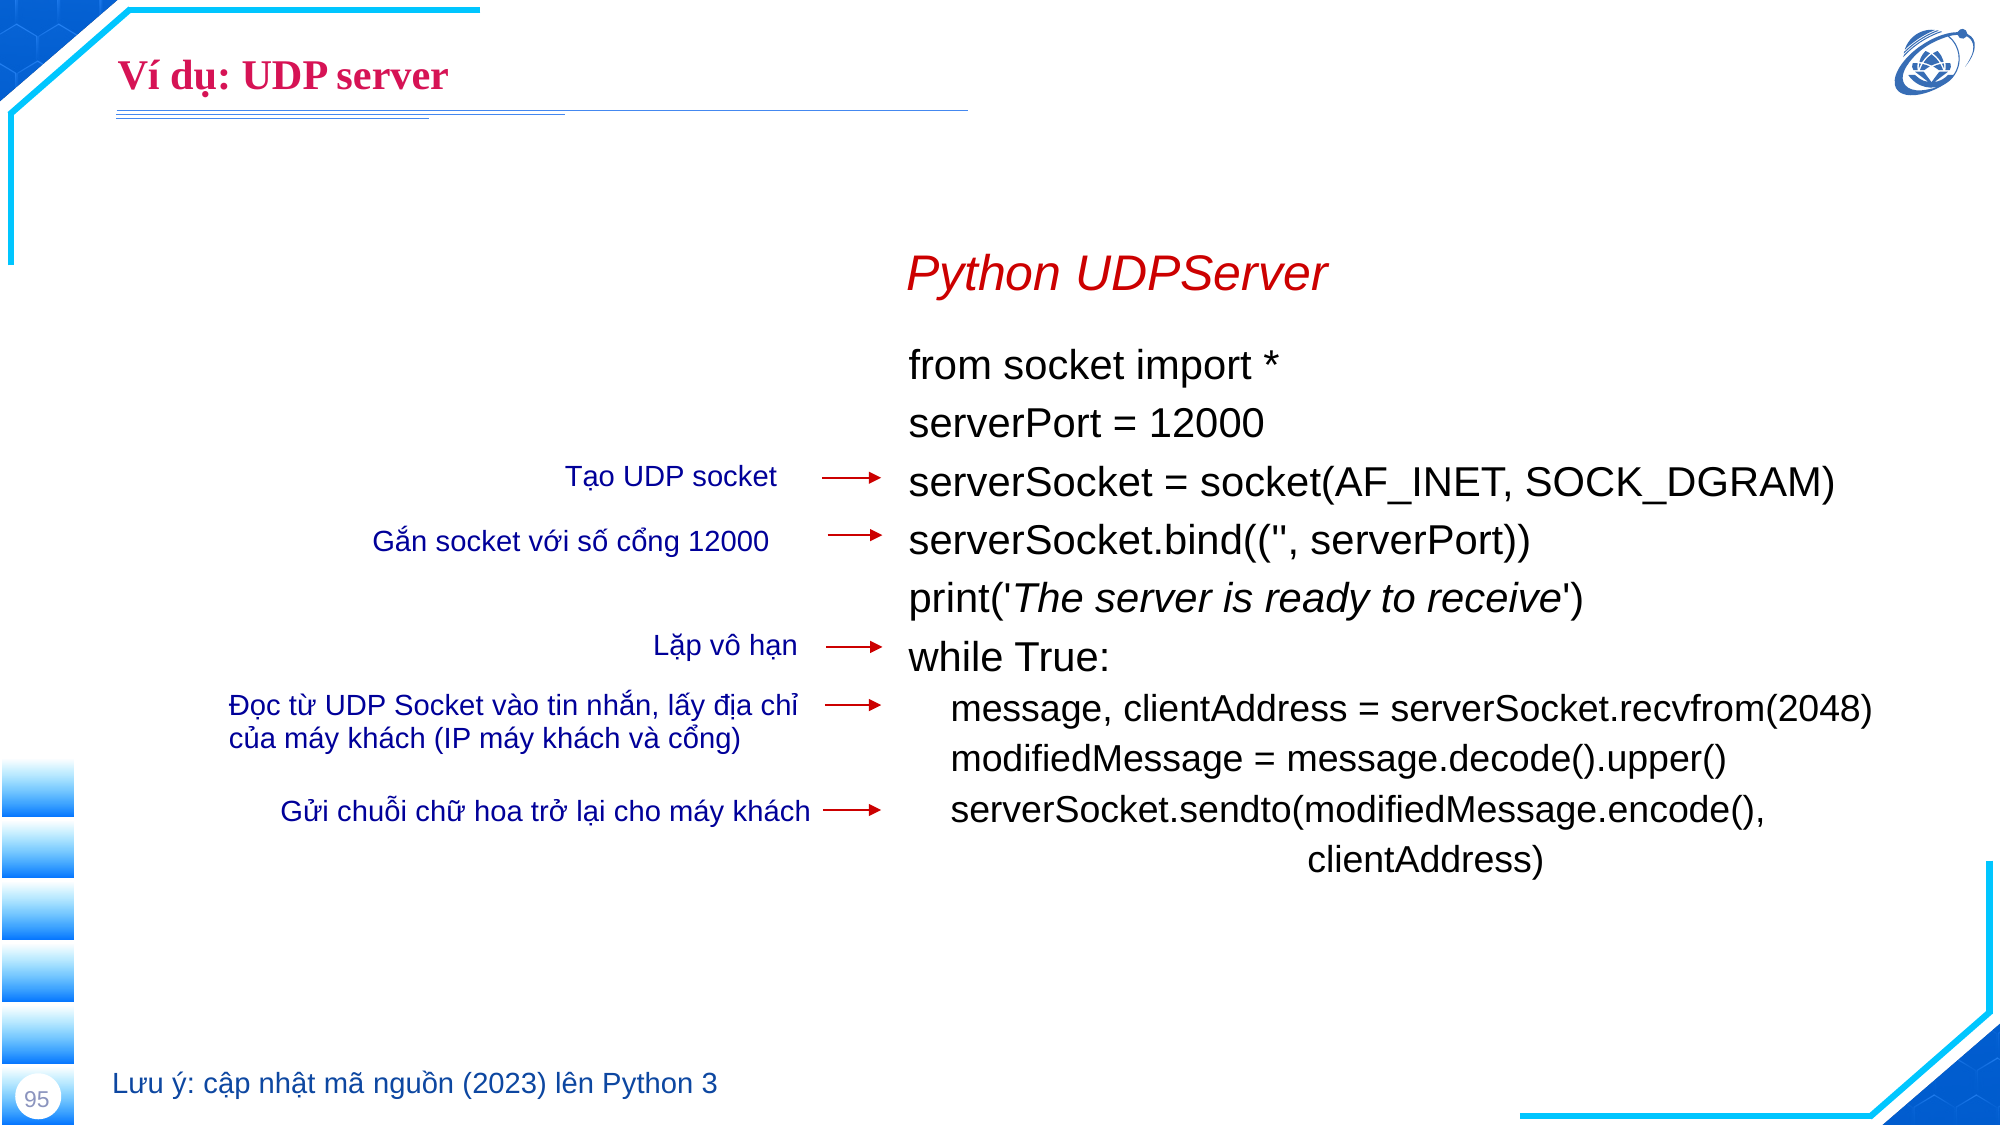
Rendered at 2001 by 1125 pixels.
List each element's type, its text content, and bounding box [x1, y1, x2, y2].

slide_number 95 [0, 1075, 117, 1122]
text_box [265, 784, 896, 836]
text_box from socket import * serverPort = 12000 serverSocket = socket(AF_INET, SOCK_DGRAM) serverSocket.bind(('', serverPort)) print('The server is ready to receive') while True: message, clientAddress = serverSocket.recvfrom(2048) modifiedMessage = message.decode().upper() serverSocket.sendto(modifiedMessage.encode(), clientAddress) [893, 321, 1889, 887]
text_box Python UDPServer [891, 233, 1343, 309]
title Ví dụ: UDP server [117, 28, 1863, 106]
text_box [213, 680, 882, 763]
text_box Lưu ý: cập nhật mã nguồn (2023) lên Python 3 [97, 1056, 734, 1107]
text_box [549, 450, 970, 501]
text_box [193, 514, 883, 566]
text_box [638, 620, 883, 670]
